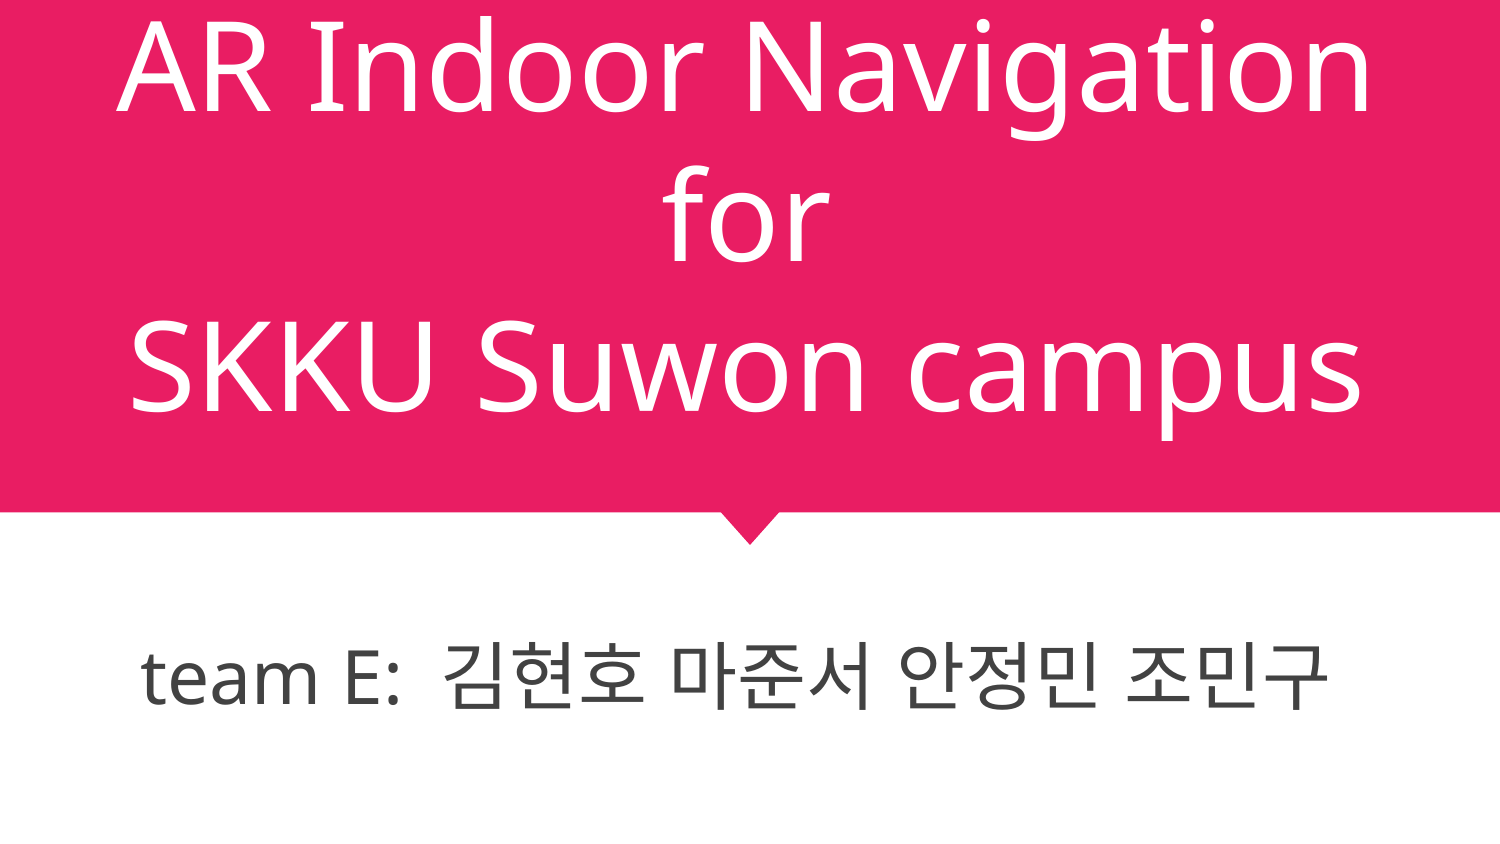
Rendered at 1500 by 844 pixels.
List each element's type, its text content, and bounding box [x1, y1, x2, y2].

title AR Indoor Navigation for SKKU Suwon campus [67, 105, 1427, 452]
subtitle team E: 김현호 마준서 안정민 조민구 [67, 570, 1427, 778]
